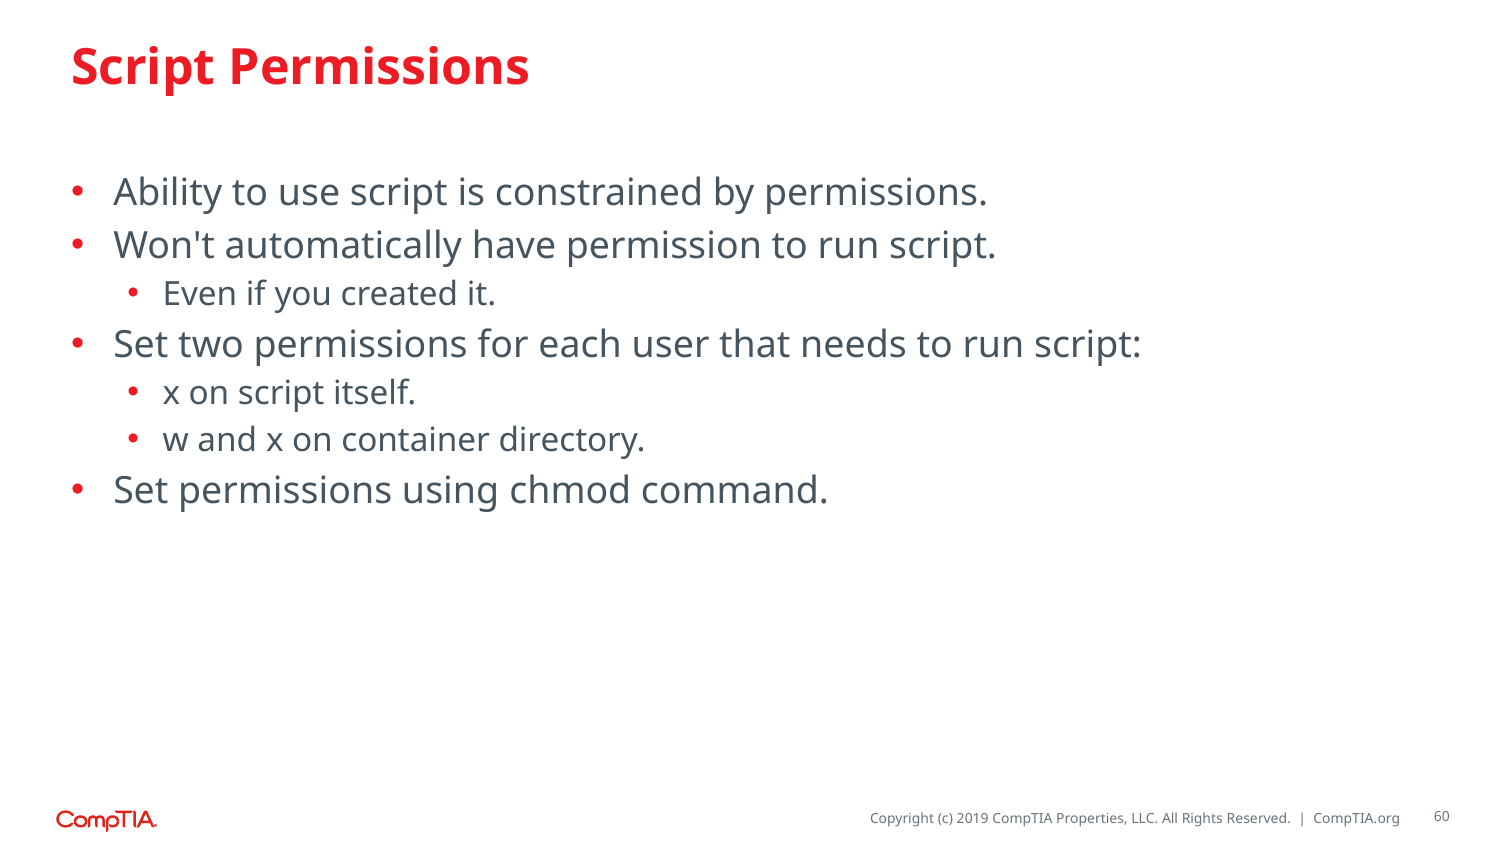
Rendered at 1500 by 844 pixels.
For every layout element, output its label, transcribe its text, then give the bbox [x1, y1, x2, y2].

title Script Permissions [56, 12, 1444, 117]
slide_number 60 [1407, 800, 1450, 835]
list Ability to use script is constrained by permissions. Won't automatically have permission to run script. Even if you created it. Set two permissions for each user that needs to run script: x on script itself. w and x on container directory. Set permissions using chmod command. [56, 160, 1444, 746]
